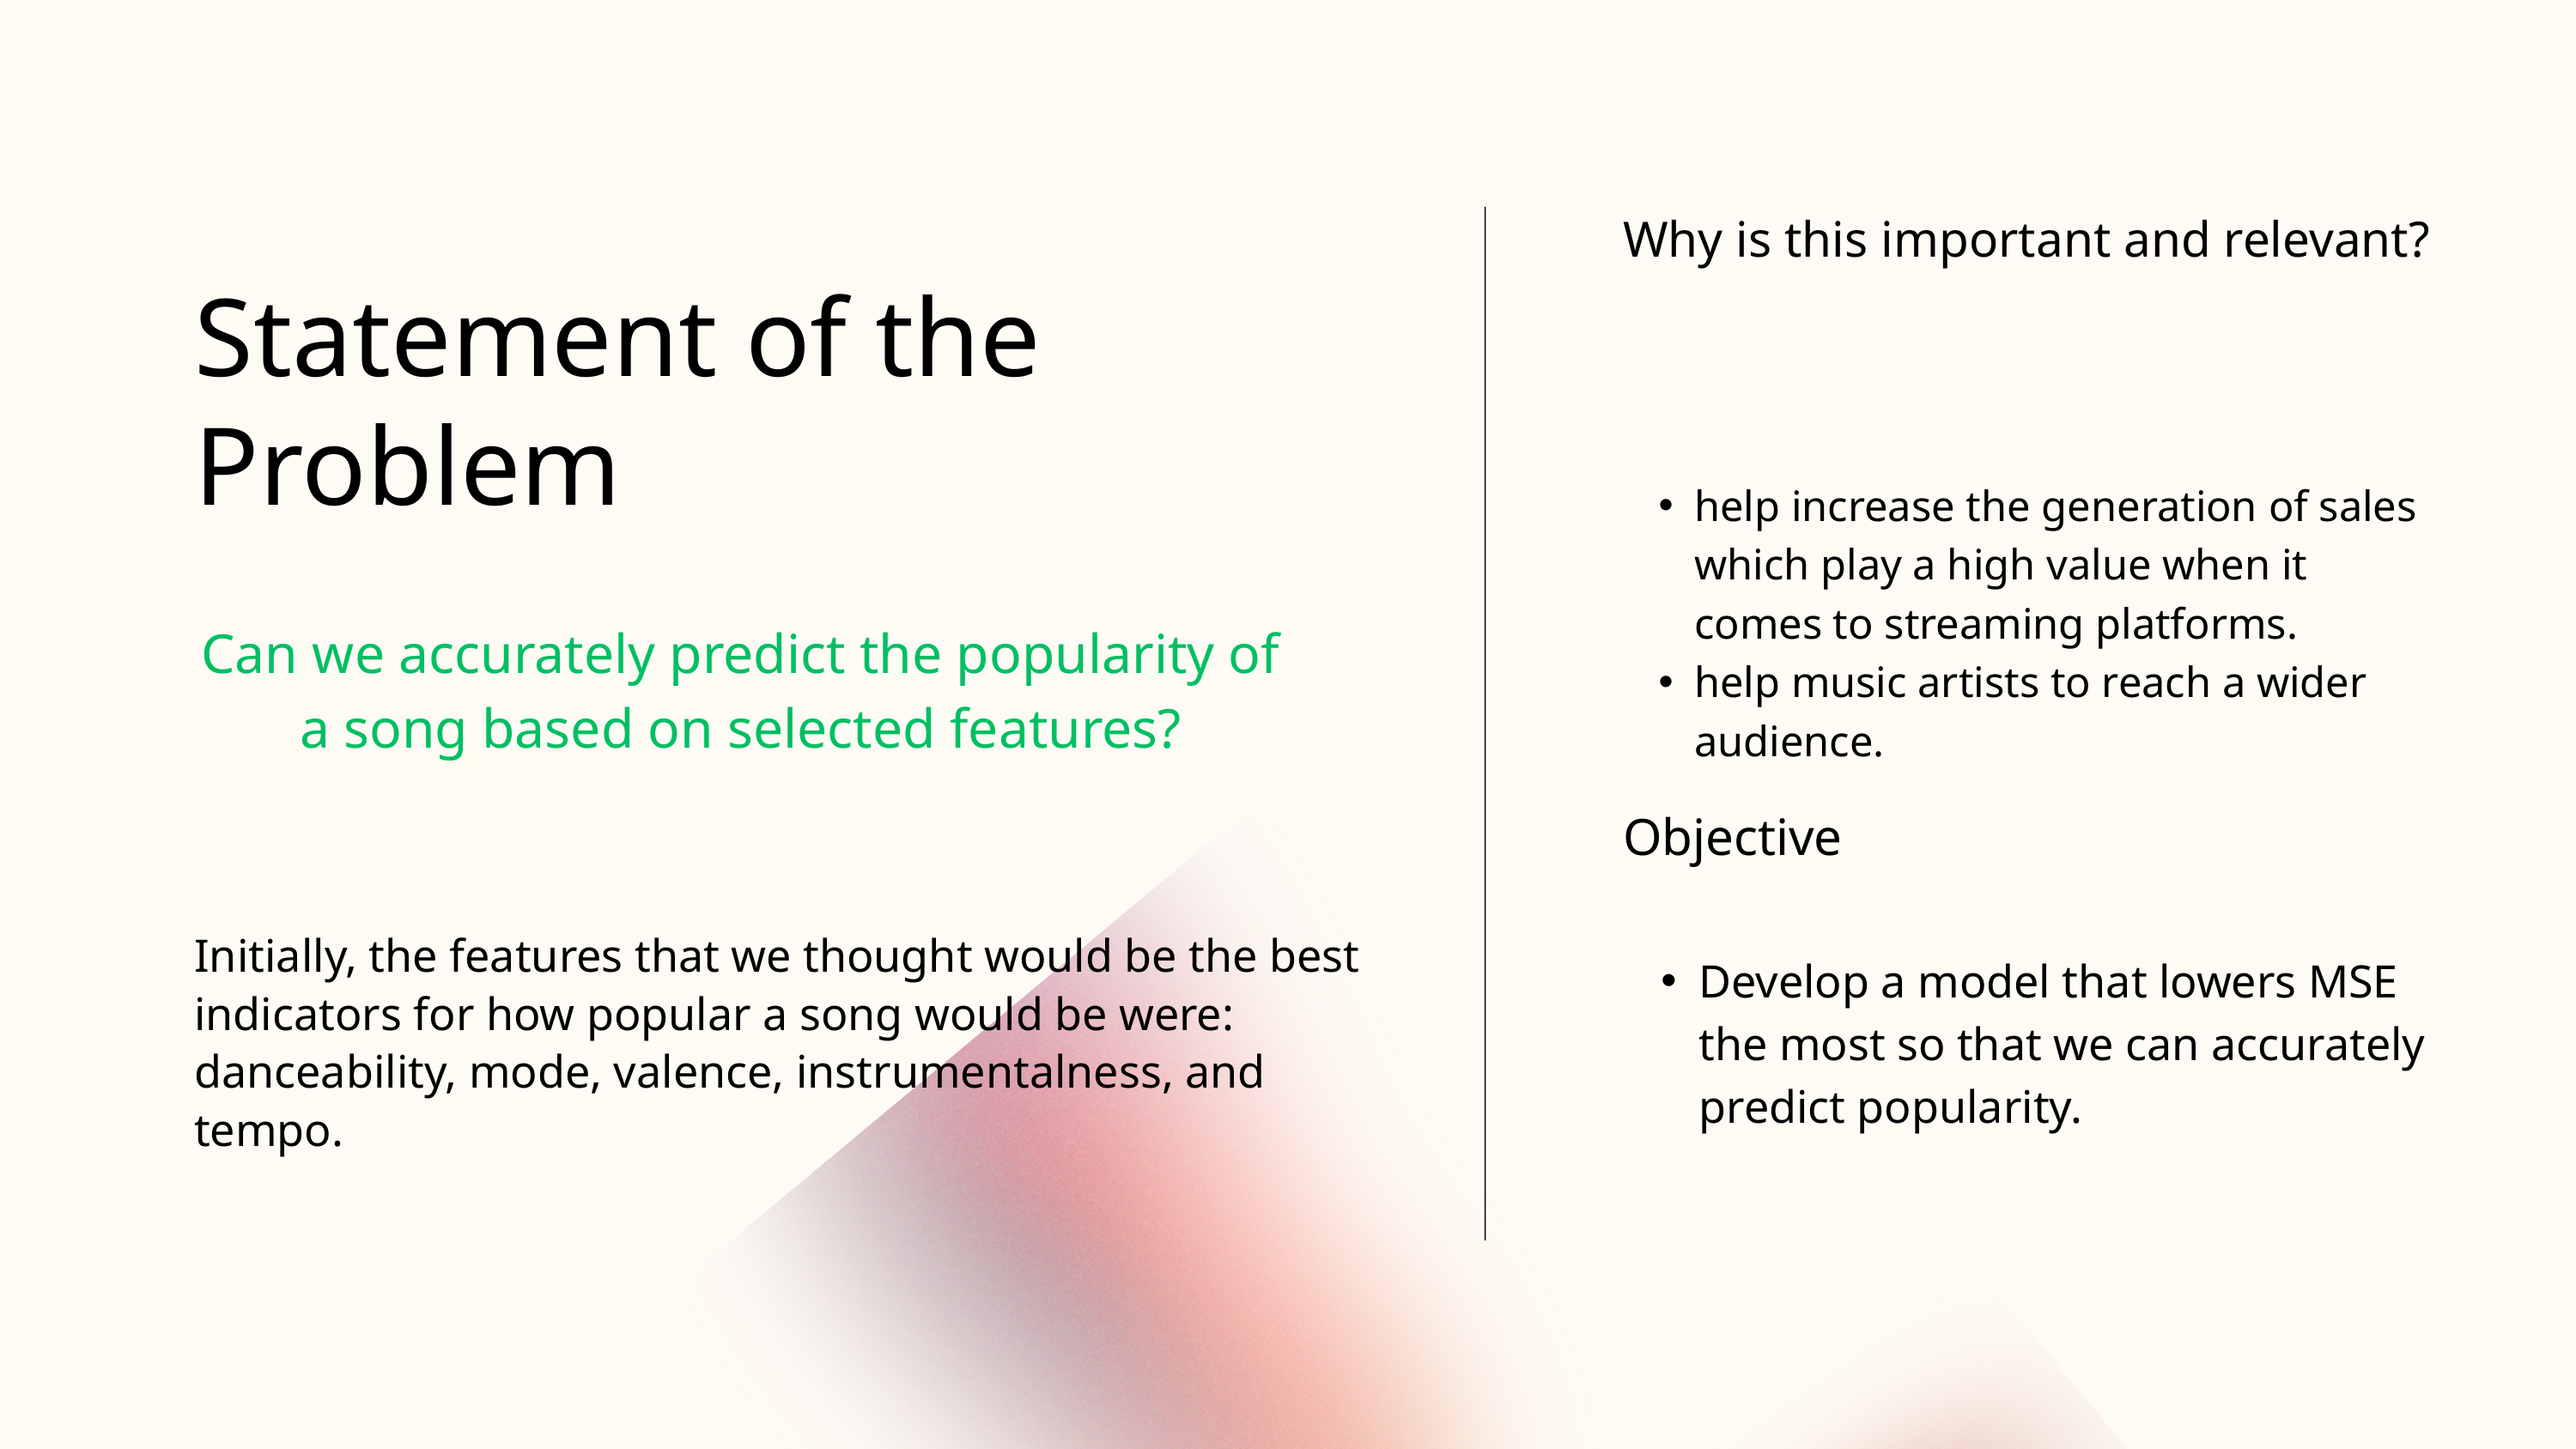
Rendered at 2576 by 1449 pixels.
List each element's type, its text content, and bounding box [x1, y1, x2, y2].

text_box Initially, the features that we thought would be the best indicators for how popular a song would be were: danceability, mode, valence, instrumentalness, and tempo. [194, 923, 1388, 1155]
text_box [1622, 805, 2432, 1126]
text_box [1622, 207, 2432, 805]
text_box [194, 270, 1289, 671]
text_box [579, 639, 2128, 1449]
text_box Can we accurately predict the popularity of a song based on selected features? [194, 677, 1288, 760]
